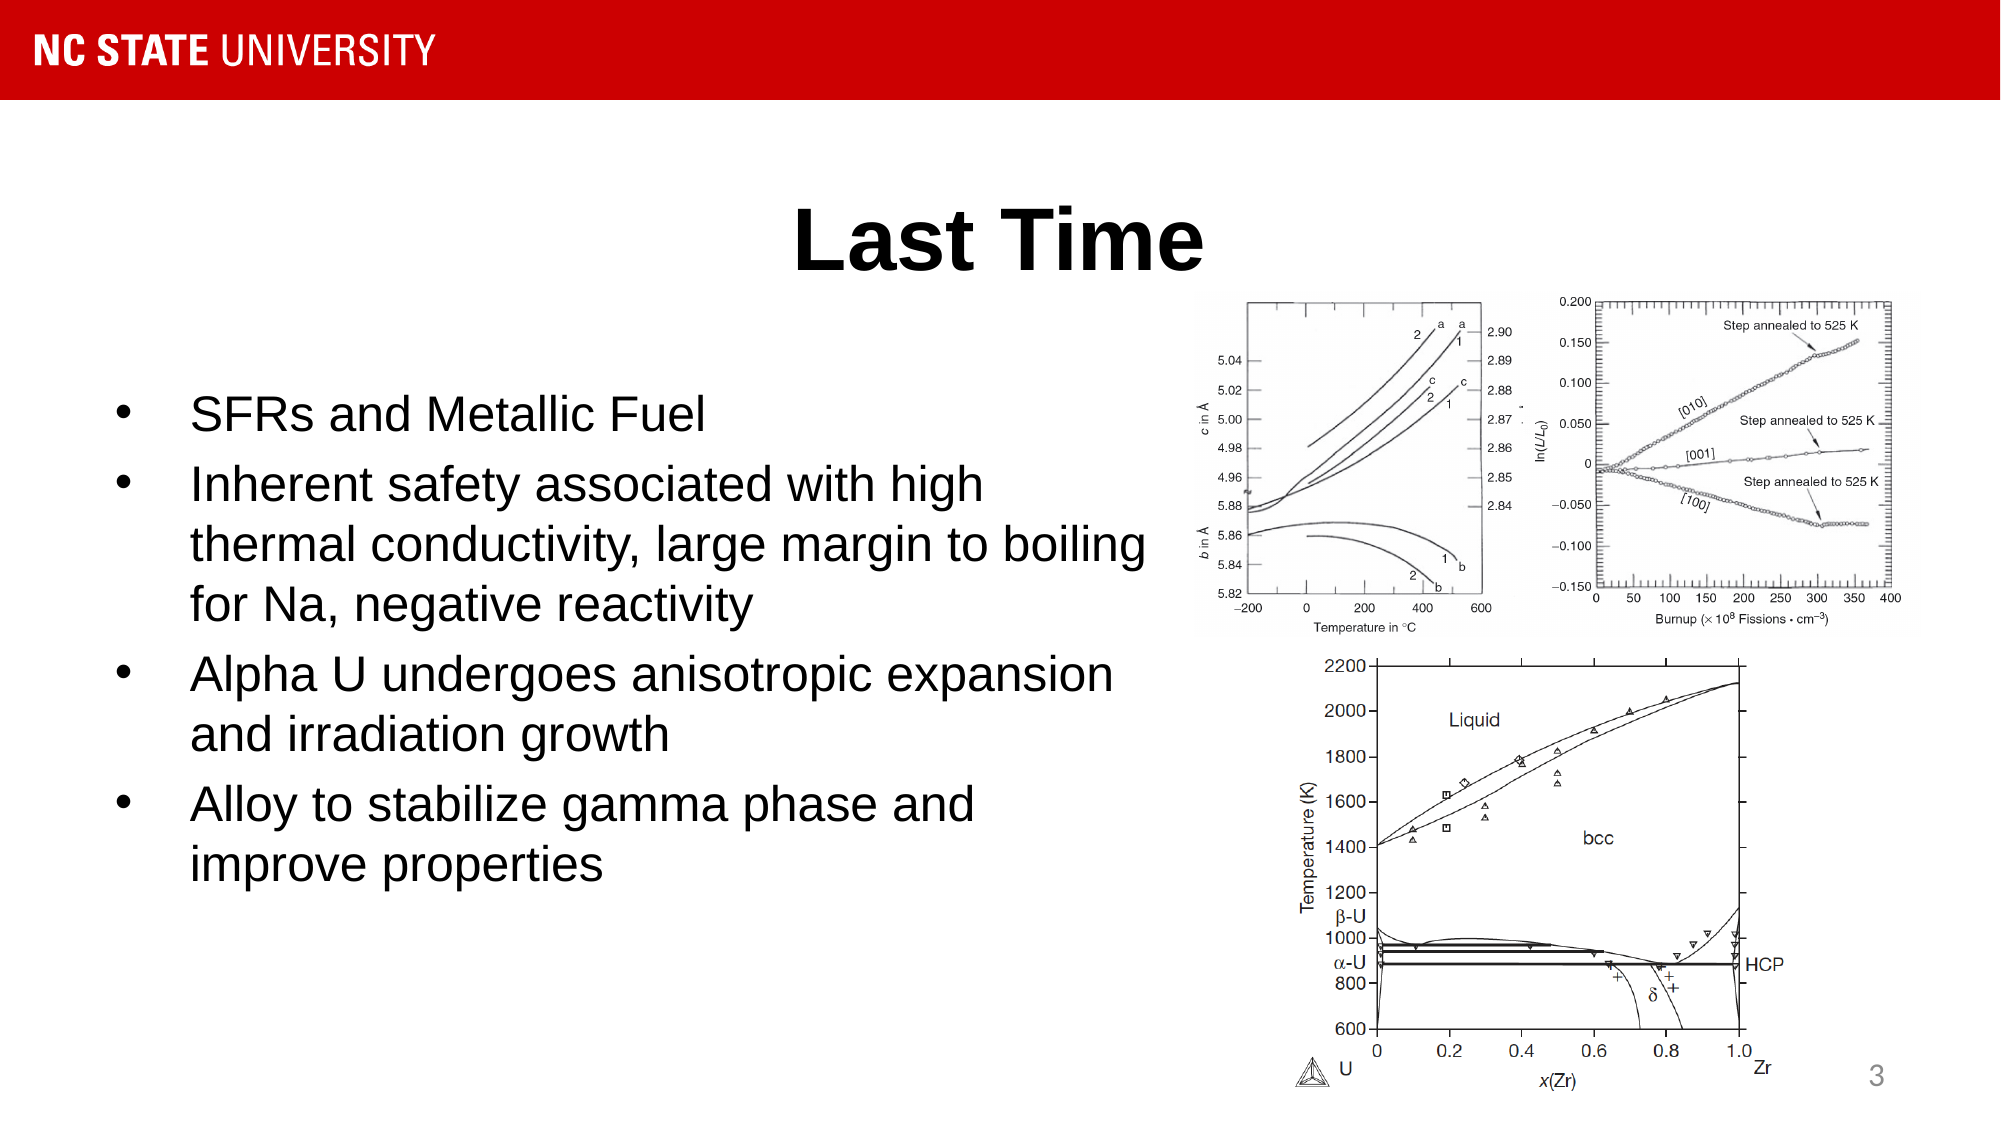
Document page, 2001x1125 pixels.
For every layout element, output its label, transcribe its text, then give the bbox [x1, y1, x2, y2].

title Last Time [99, 147, 1900, 323]
list SFRs and Metallic Fuel Inherent safety associated with high thermal conductivity, large margin to boiling for Na, negative reactivity Alpha U undergoes anisotropic expansion and irradiation growth Alloy to stabilize gamma phase and improve properties [99, 374, 1169, 1005]
picture [1194, 290, 1921, 1103]
slide_number 3 [1801, 1042, 1900, 1103]
picture [0, 0, 2001, 100]
